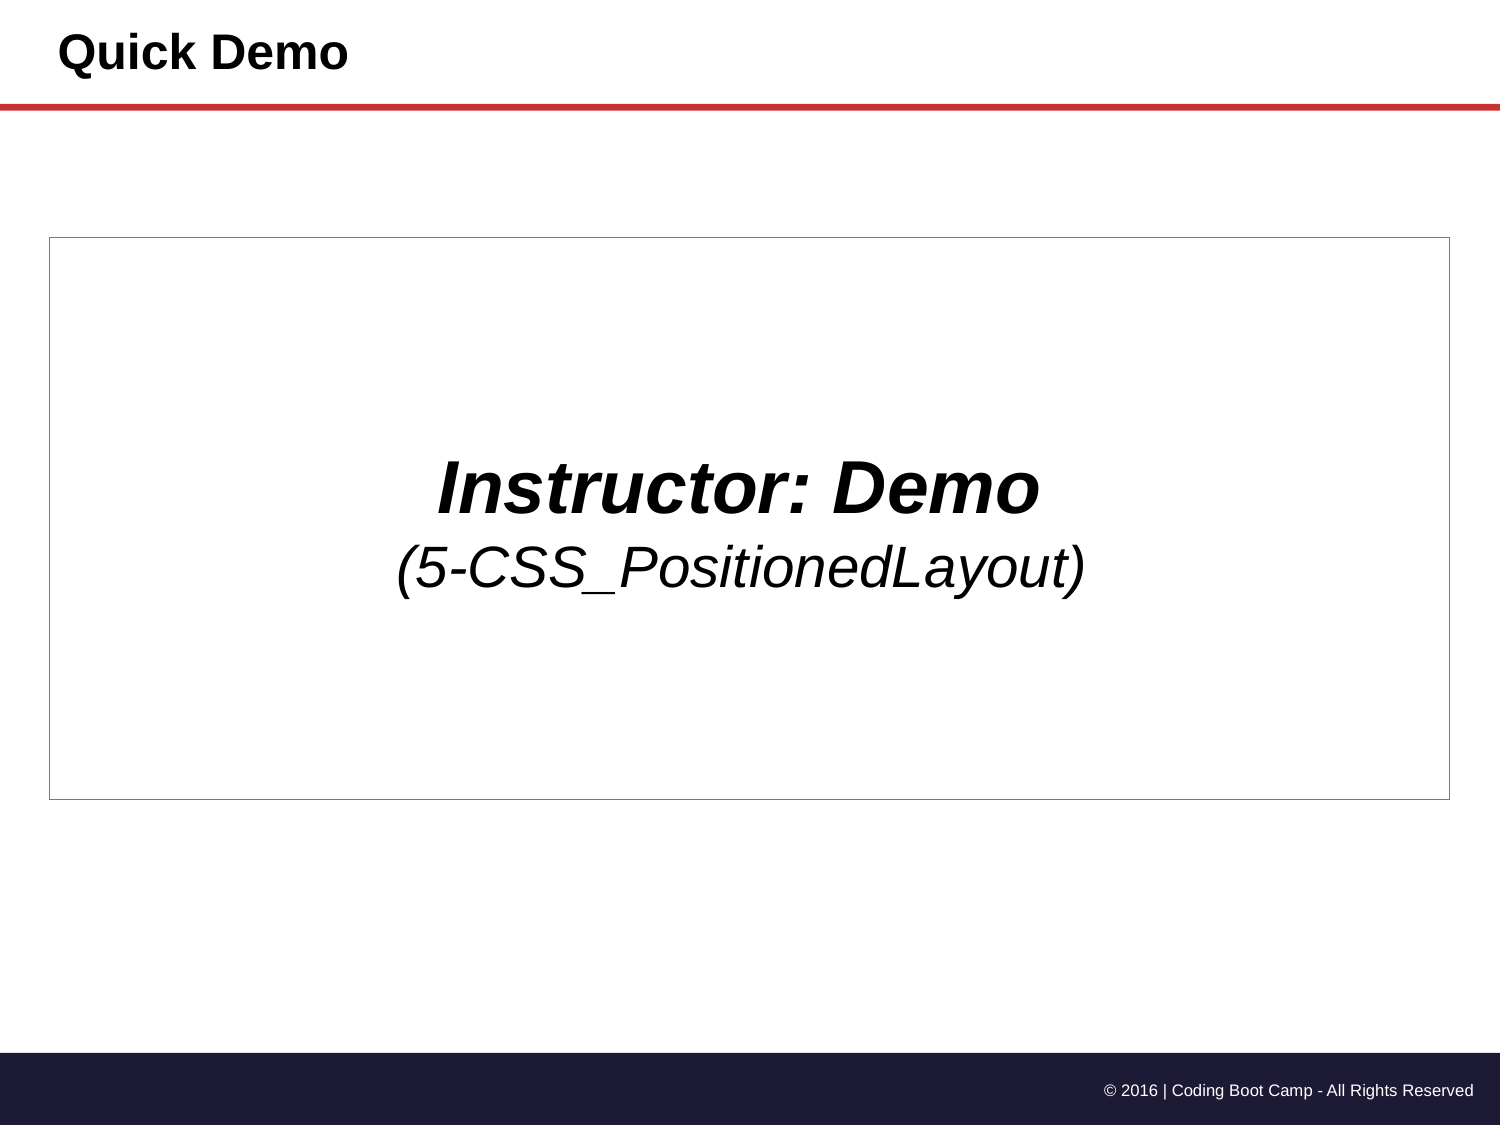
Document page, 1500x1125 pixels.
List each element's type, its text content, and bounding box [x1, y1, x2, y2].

text_box Quick Demo [50, 0, 948, 108]
text_box Instructor: Demo (5-CSS_PositionedLayout) [49, 237, 1450, 800]
